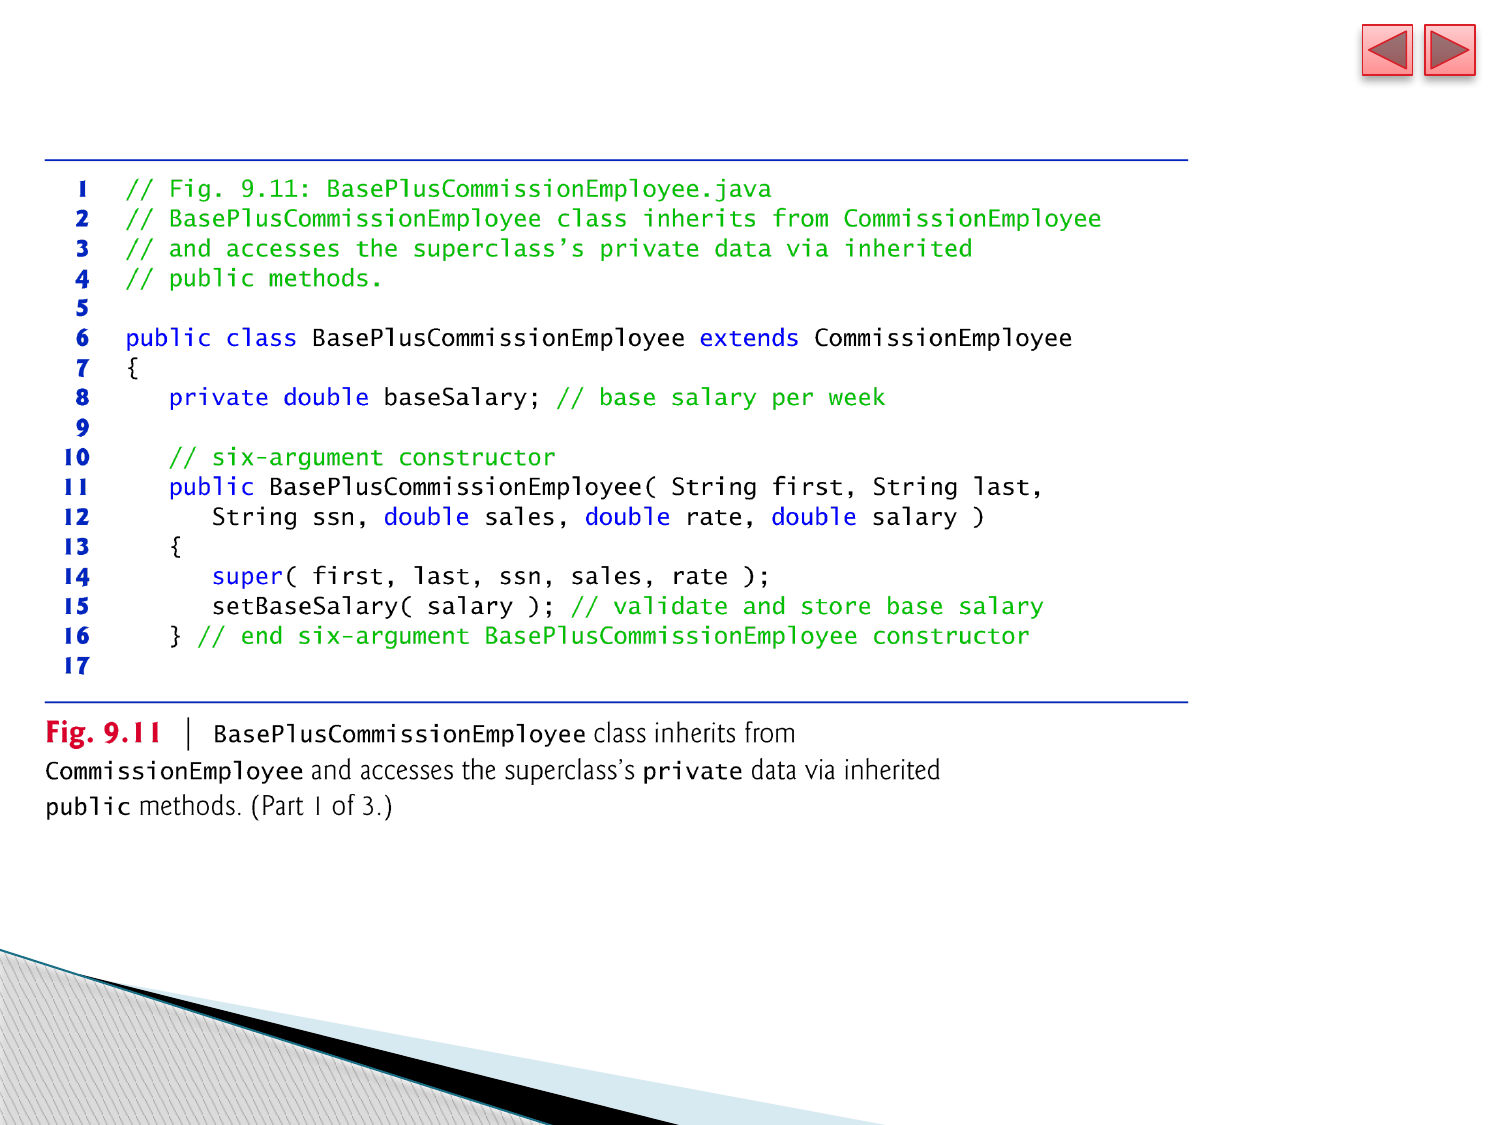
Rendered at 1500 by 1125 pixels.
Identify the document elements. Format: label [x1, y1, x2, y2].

picture [0, 106, 1500, 1018]
